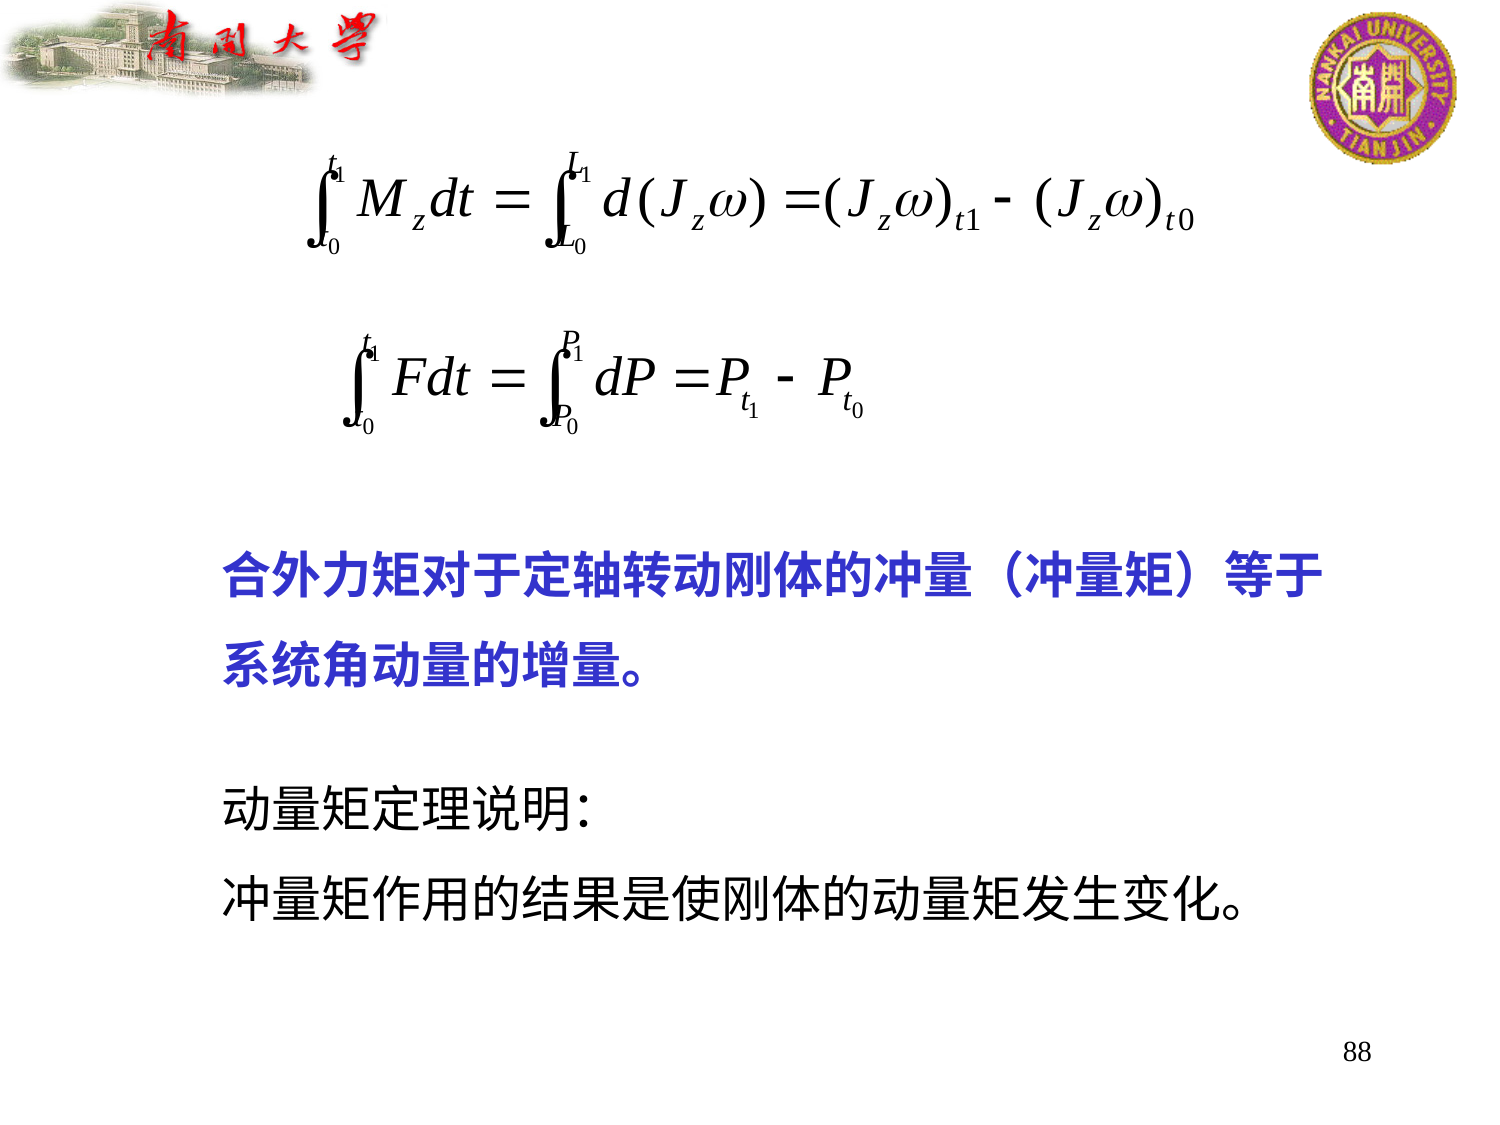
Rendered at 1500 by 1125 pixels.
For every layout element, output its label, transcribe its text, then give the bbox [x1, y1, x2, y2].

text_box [324, 315, 881, 448]
slide_number 88 [1074, 1024, 1388, 1101]
picture [1262, 0, 1500, 178]
text_box 动量矩定理说明： 冲量矩作用的结果是使刚体的动量矩发生变化。 [206, 739, 1341, 935]
picture [0, 0, 388, 100]
text_box 合外力矩对于定轴转动刚体的冲量（冲量矩）等于系统角动量的增量。 [206, 505, 1341, 701]
picture [289, 136, 1204, 268]
